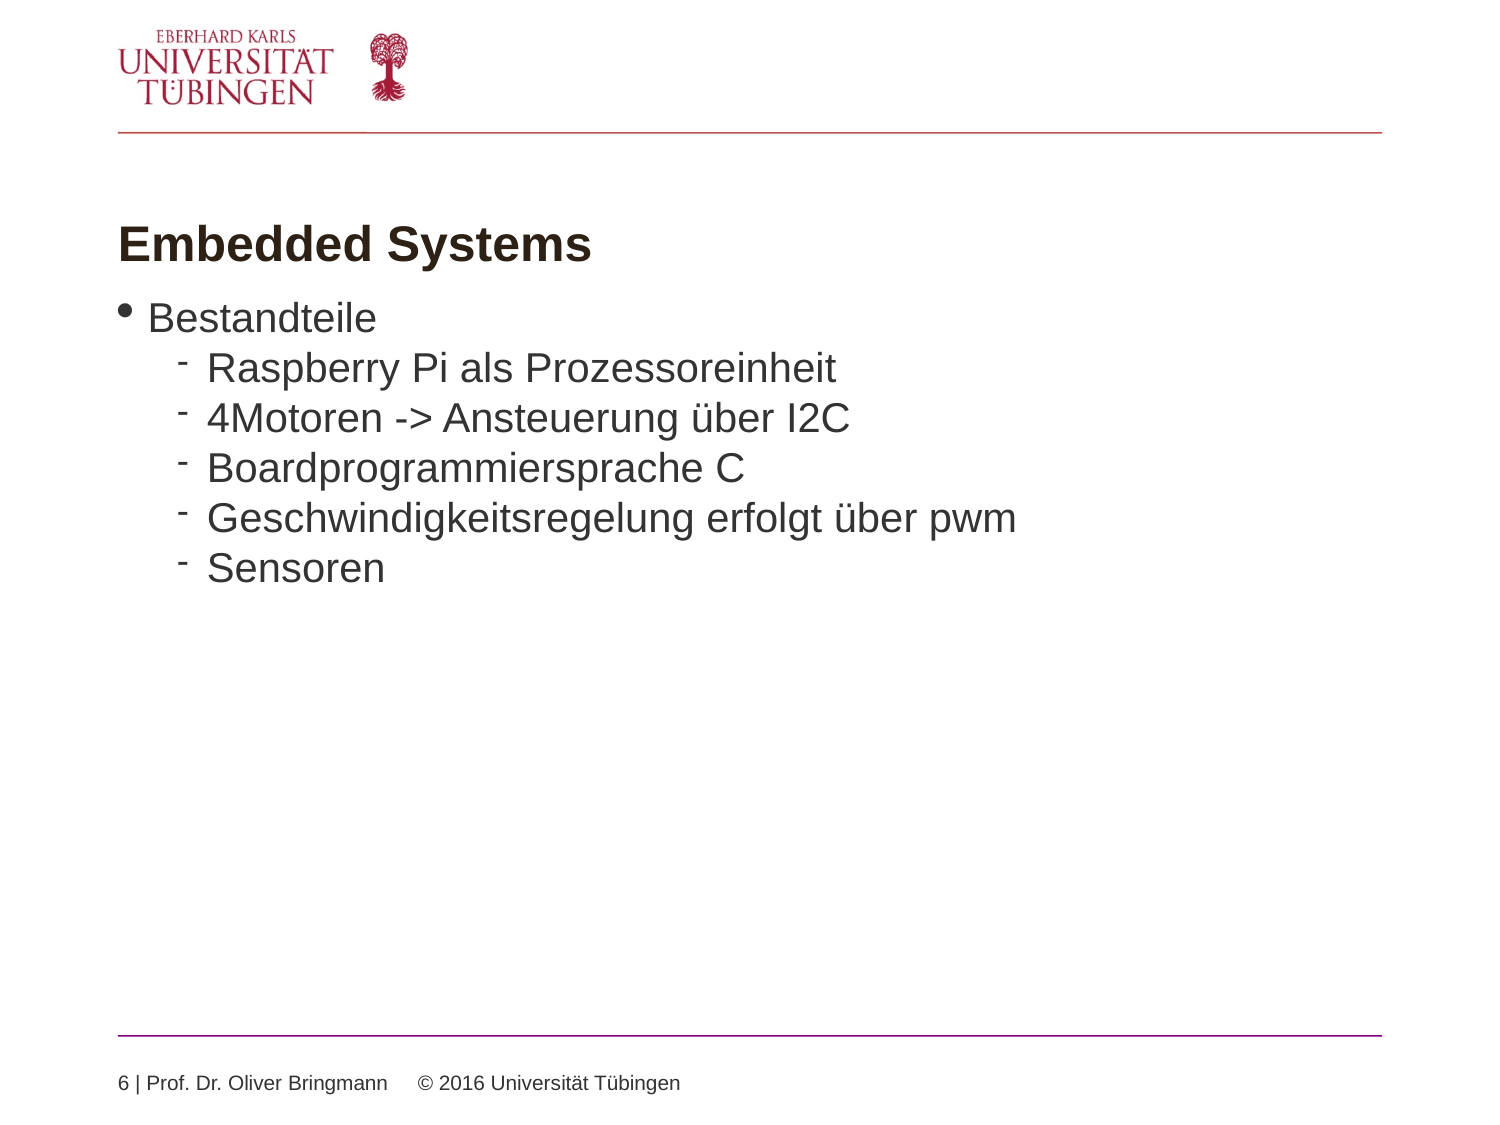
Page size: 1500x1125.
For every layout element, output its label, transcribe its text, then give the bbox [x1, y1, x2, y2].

text_box Embedded Systems [117, 211, 1382, 272]
text_box Bestandteile Raspberry Pi als Prozessoreinheit 4Motoren -> Ansteuerung über I2C Boardprogrammiersprache C Geschwindigkeitsregelung erfolgt über pwm Sensoren [117, 290, 1382, 1005]
picture [117, 29, 408, 105]
